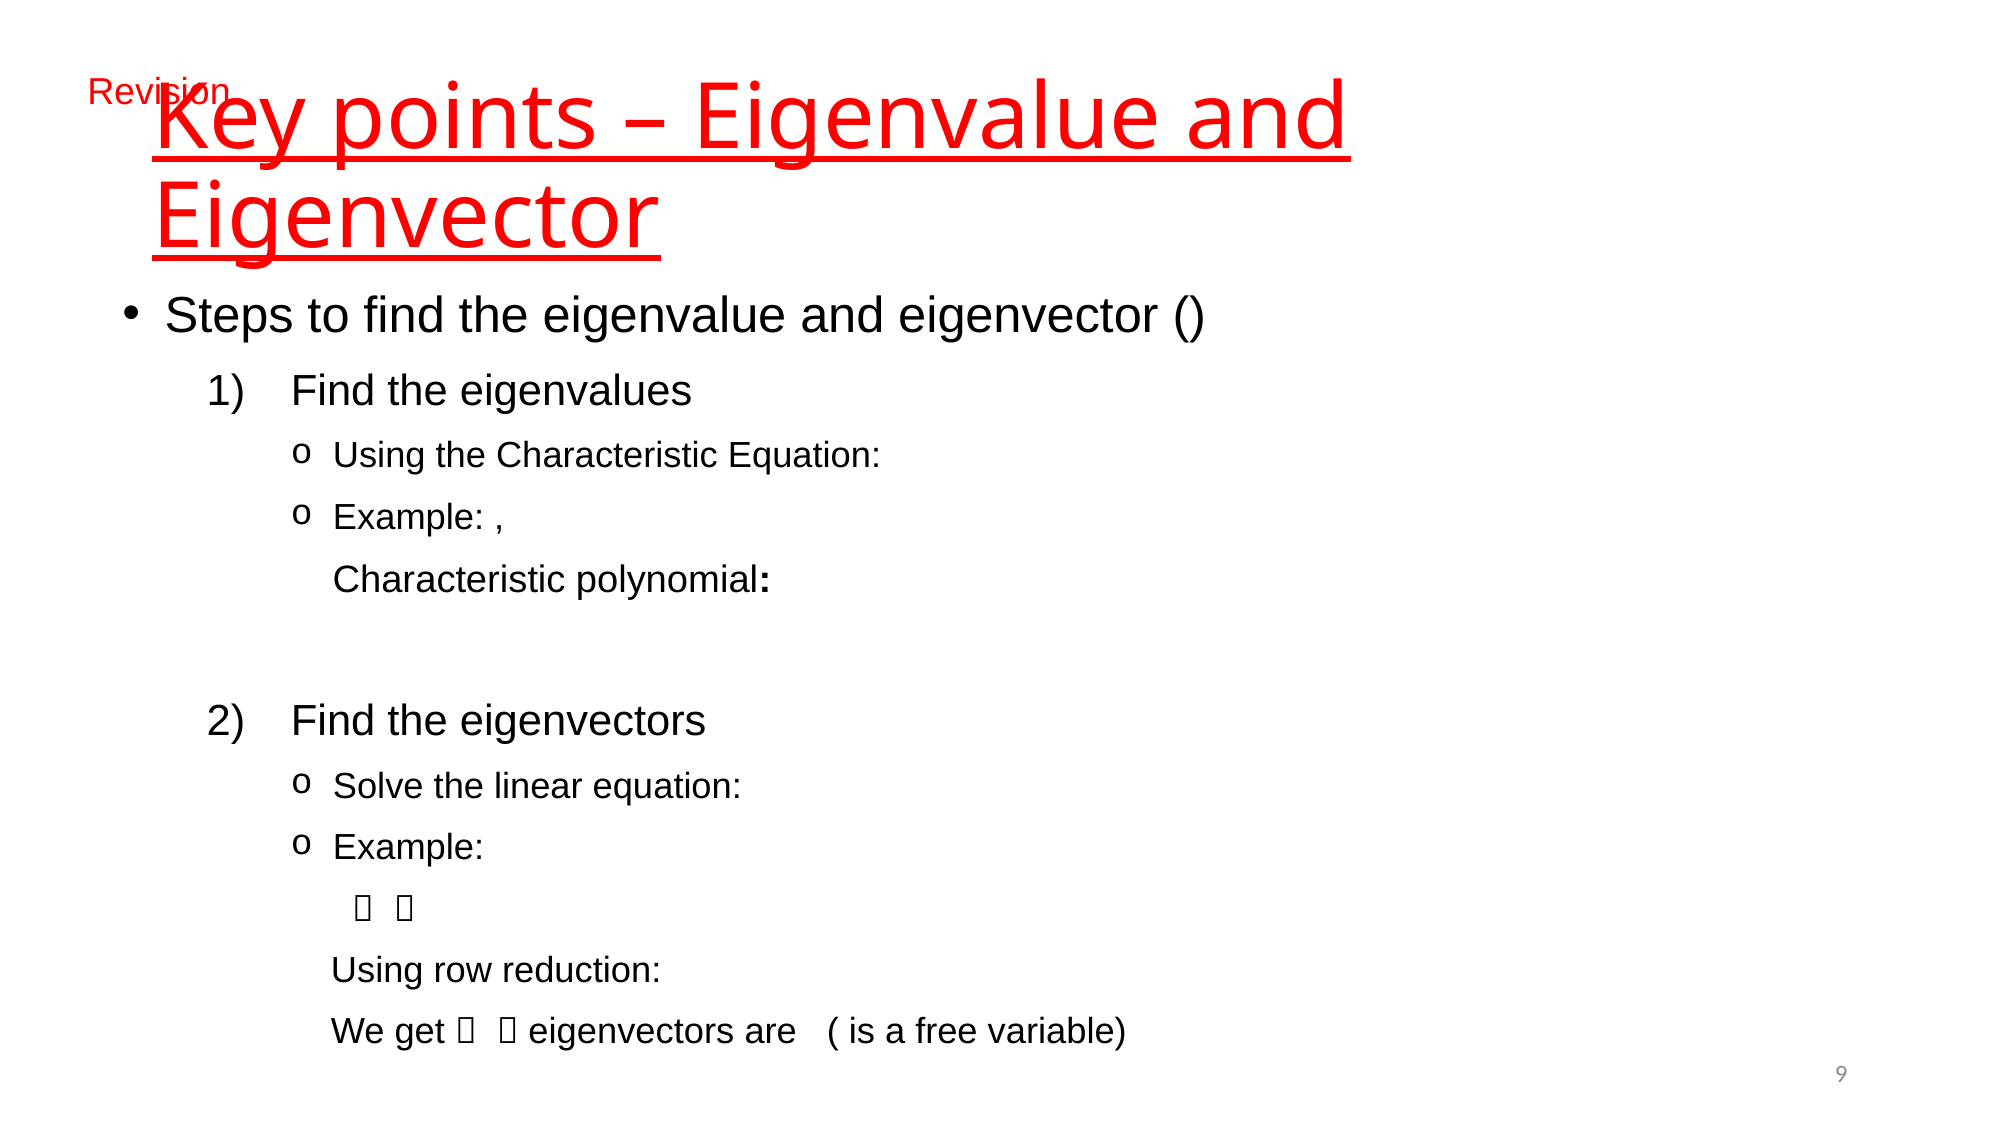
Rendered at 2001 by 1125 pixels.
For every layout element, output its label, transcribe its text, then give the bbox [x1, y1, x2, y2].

title Key points – Eigenvalue and Eigenvector [137, 59, 1863, 278]
text_box Revision [72, 59, 1073, 120]
slide_number 9 [1412, 1042, 1863, 1103]
